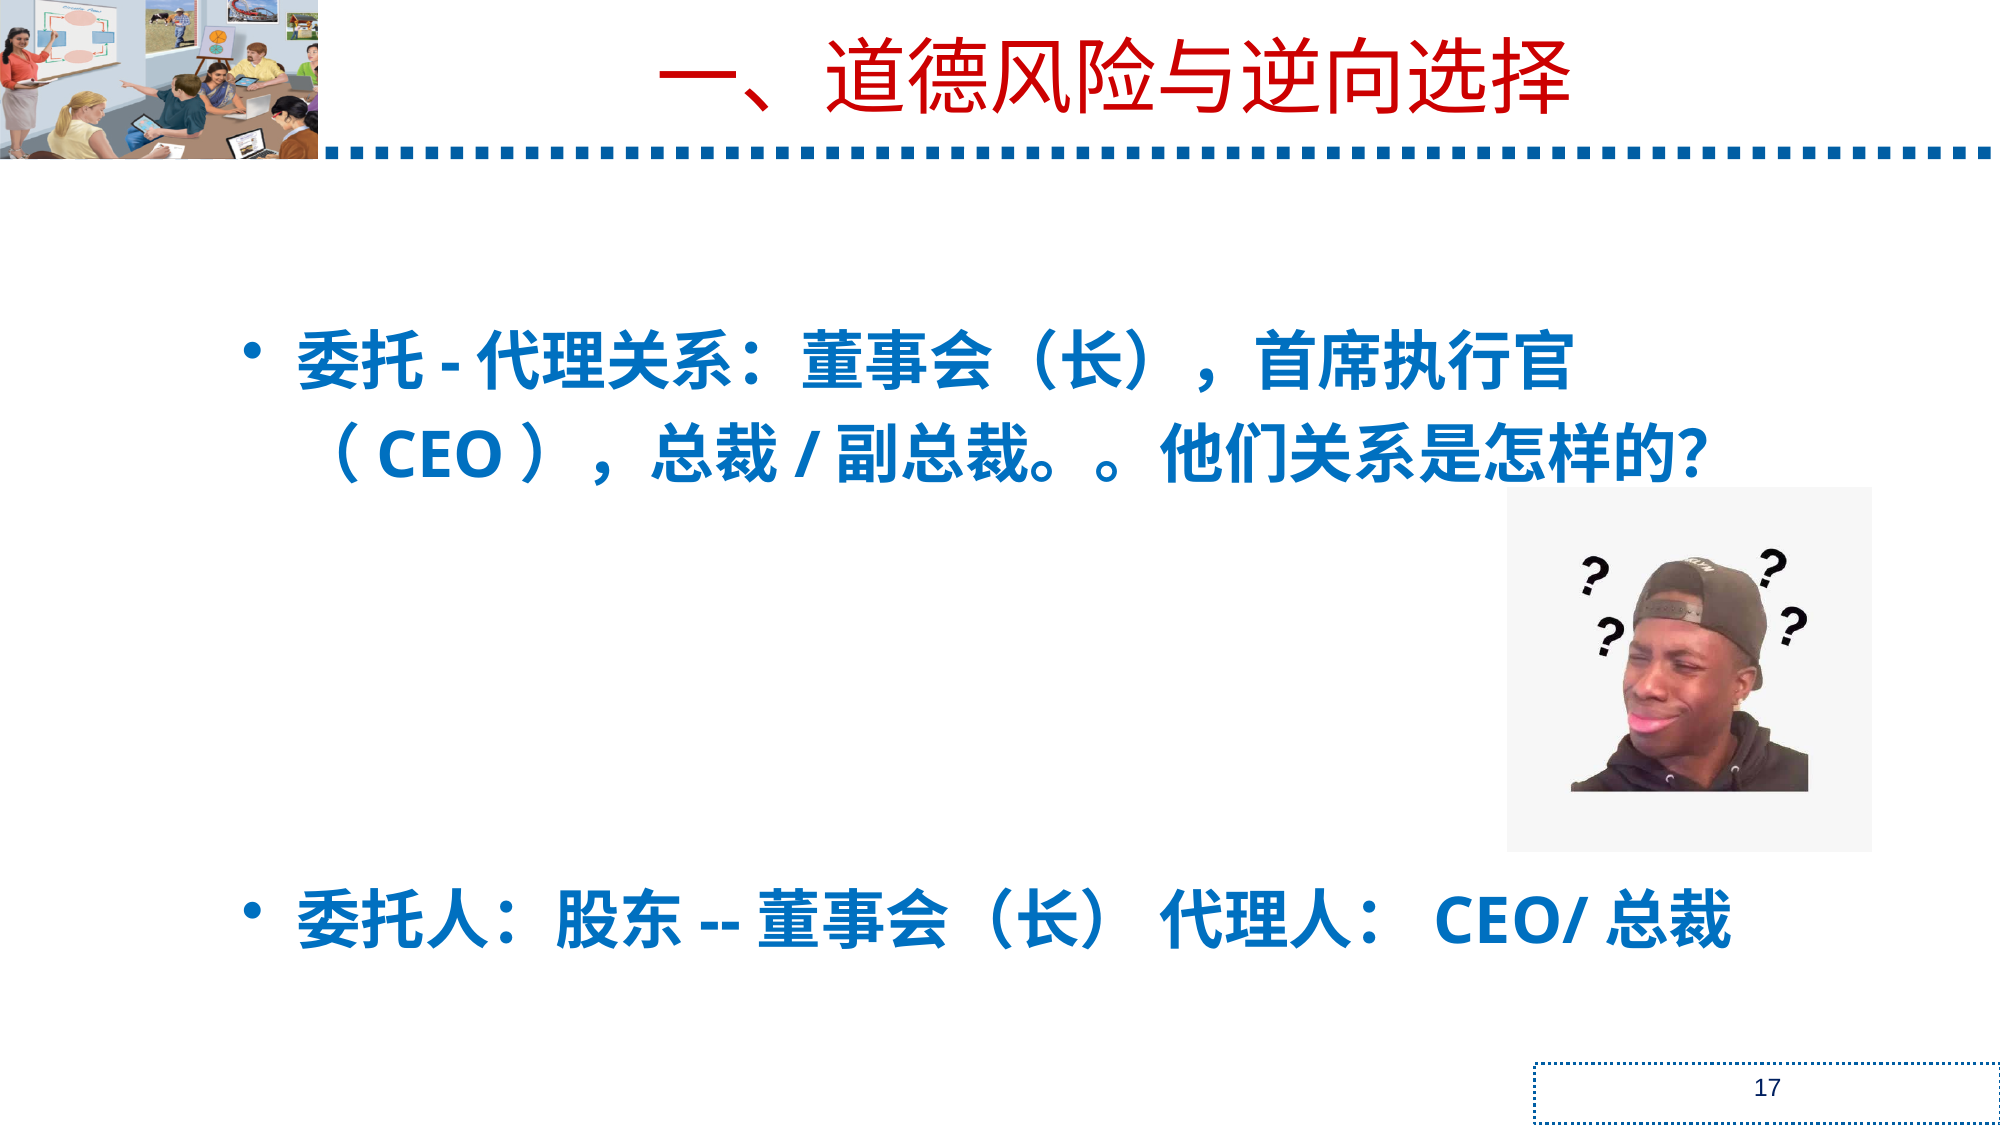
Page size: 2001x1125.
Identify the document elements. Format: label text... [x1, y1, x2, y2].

text_box 委托-代理关系：董事会（长），首席执行官（CEO），总裁/副总裁。。他们关系是怎样的？ 委托人：股东--董事会（长） 代理人：CEO/总裁 [226, 219, 1768, 1002]
picture [0, 0, 318, 159]
text_box 一、道德风险与逆向选择 [229, 16, 2000, 158]
slide_number 17 [1533, 1062, 2000, 1125]
picture [1507, 487, 1872, 852]
